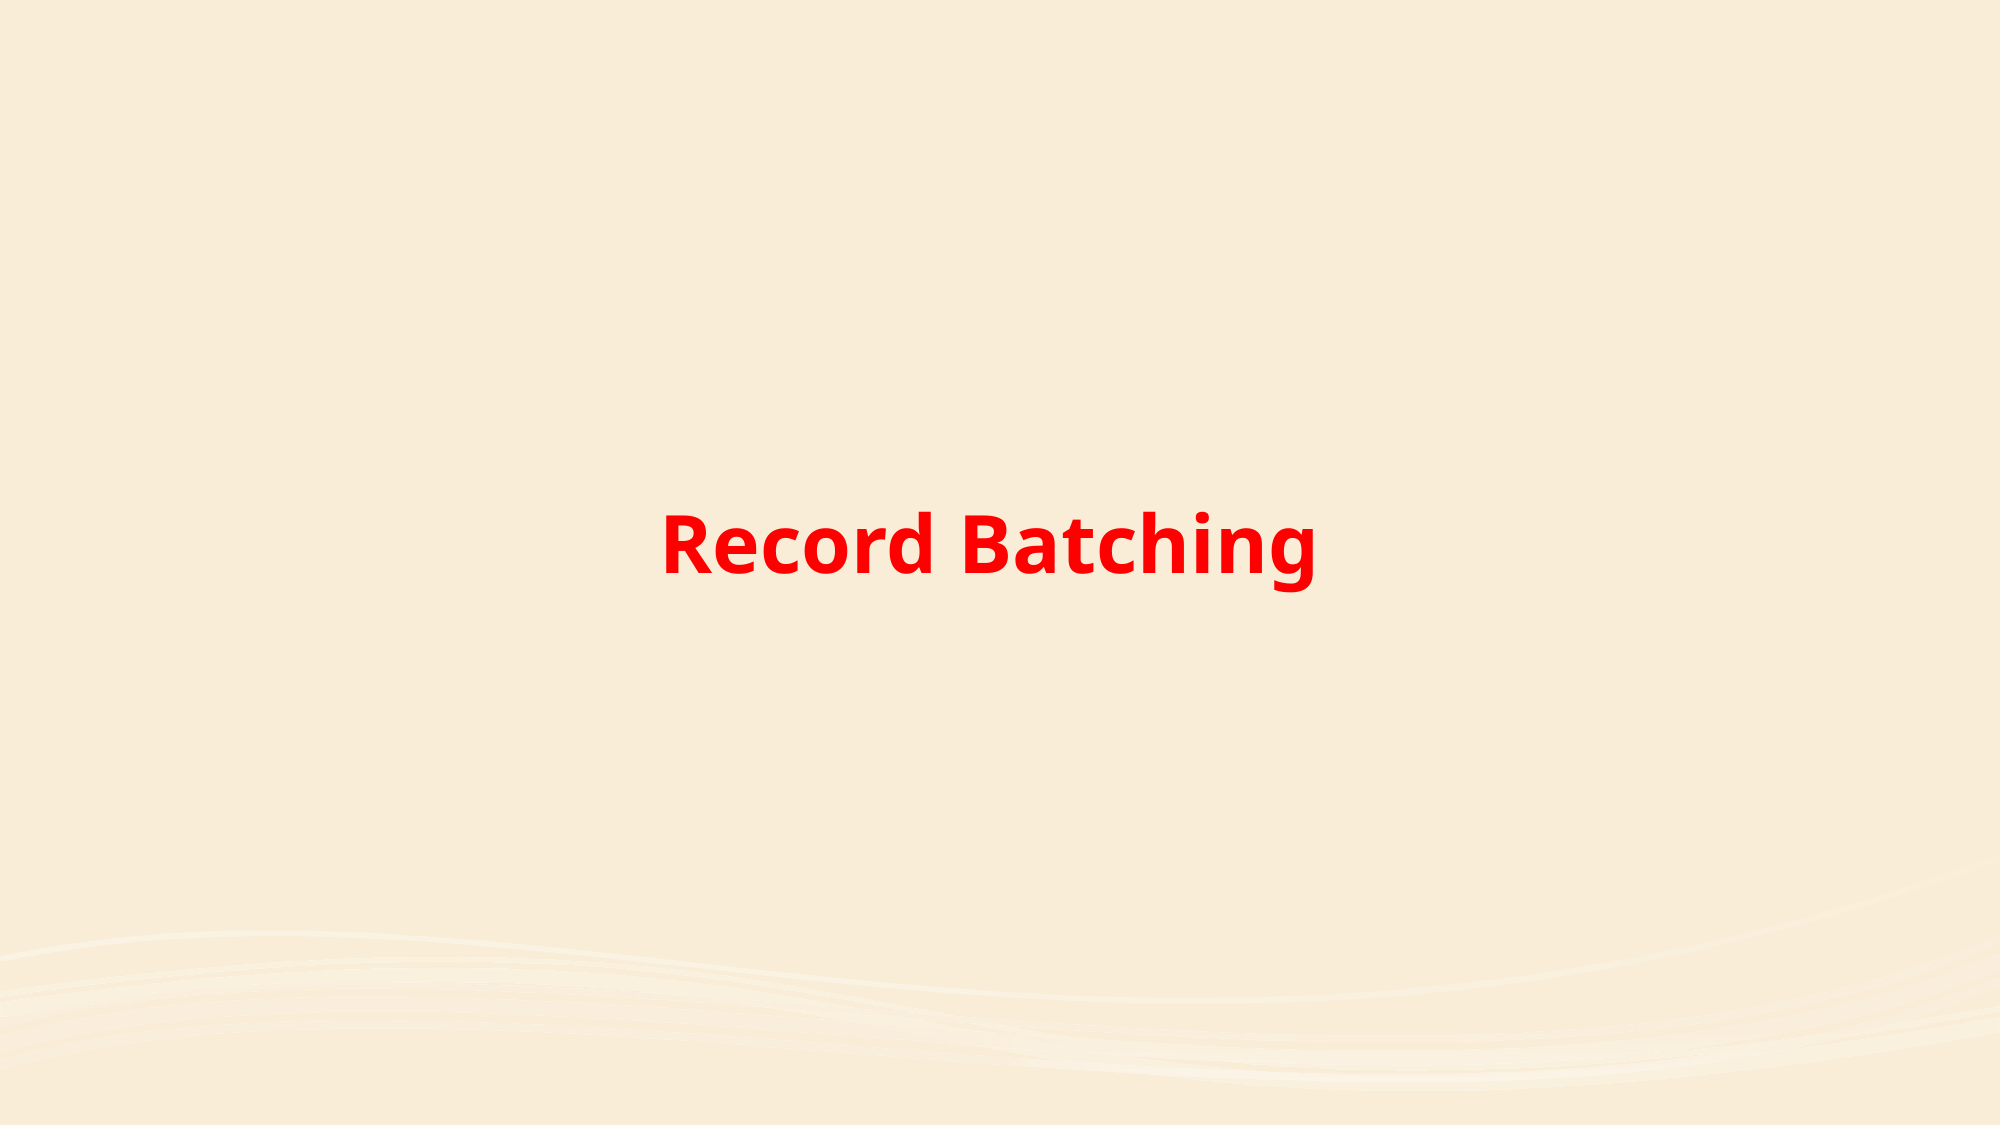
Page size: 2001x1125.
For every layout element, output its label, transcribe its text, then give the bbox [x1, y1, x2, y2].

title Record Batching [212, 495, 1788, 696]
